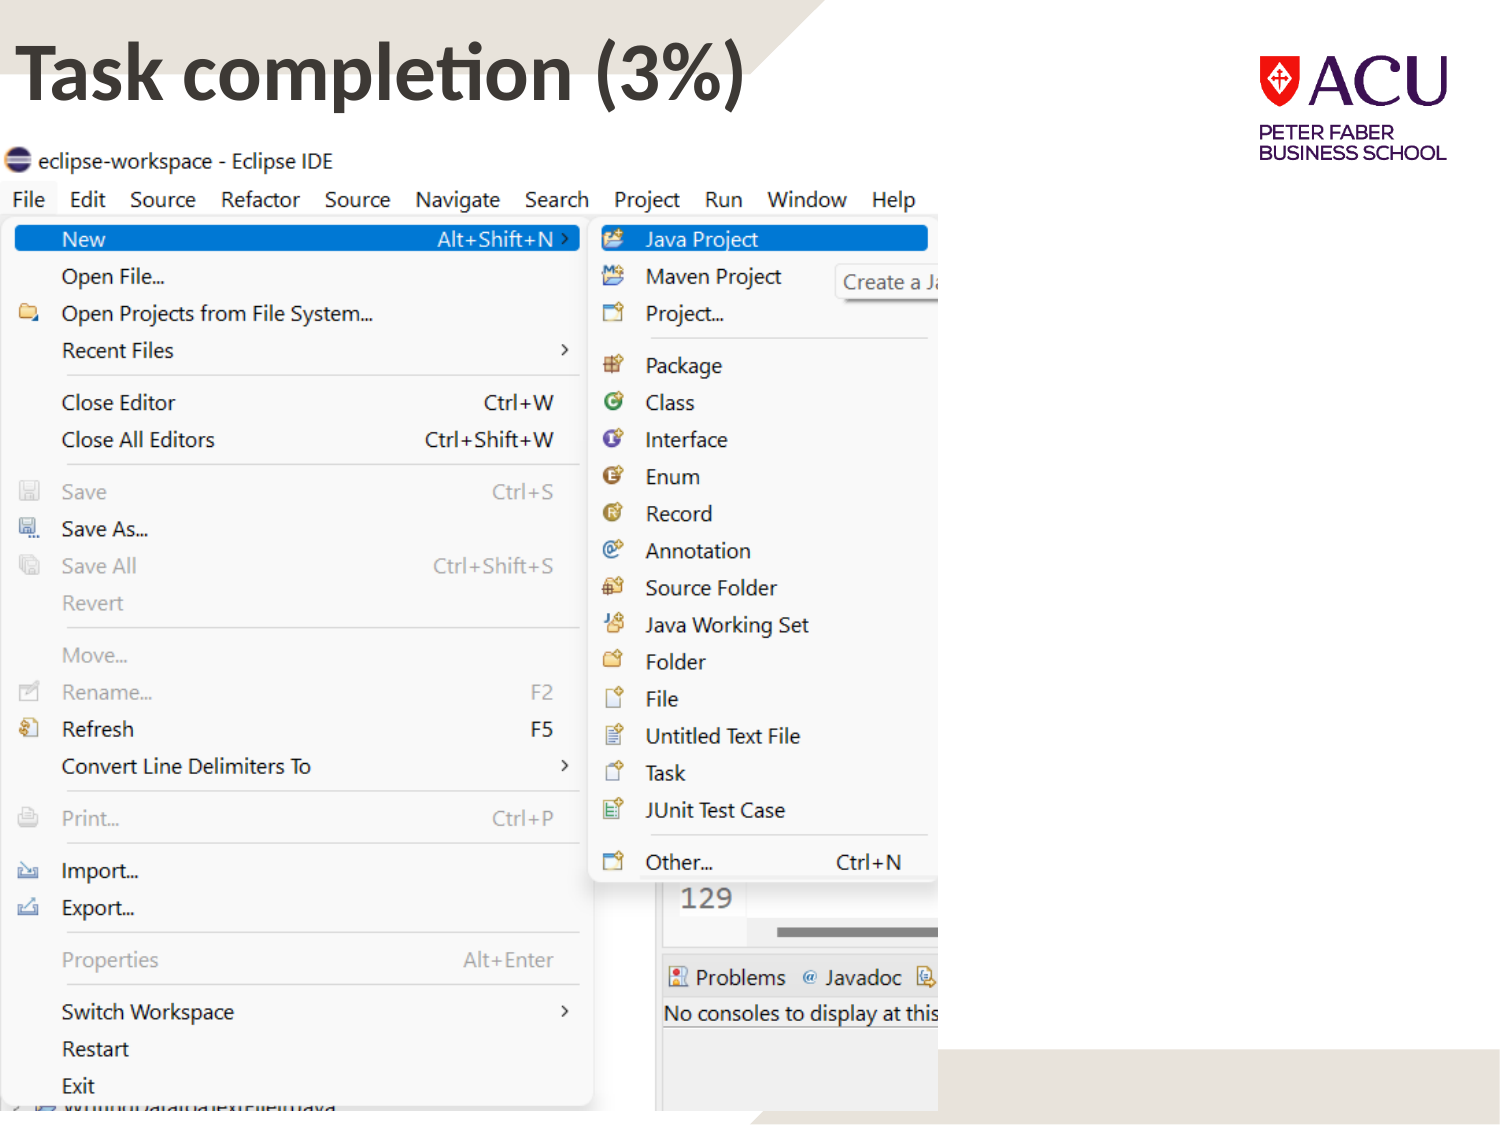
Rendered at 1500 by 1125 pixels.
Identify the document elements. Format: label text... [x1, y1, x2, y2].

picture [0, 140, 938, 1111]
picture [1240, 41, 1466, 175]
title Task completion (3%) [0, 0, 1275, 135]
